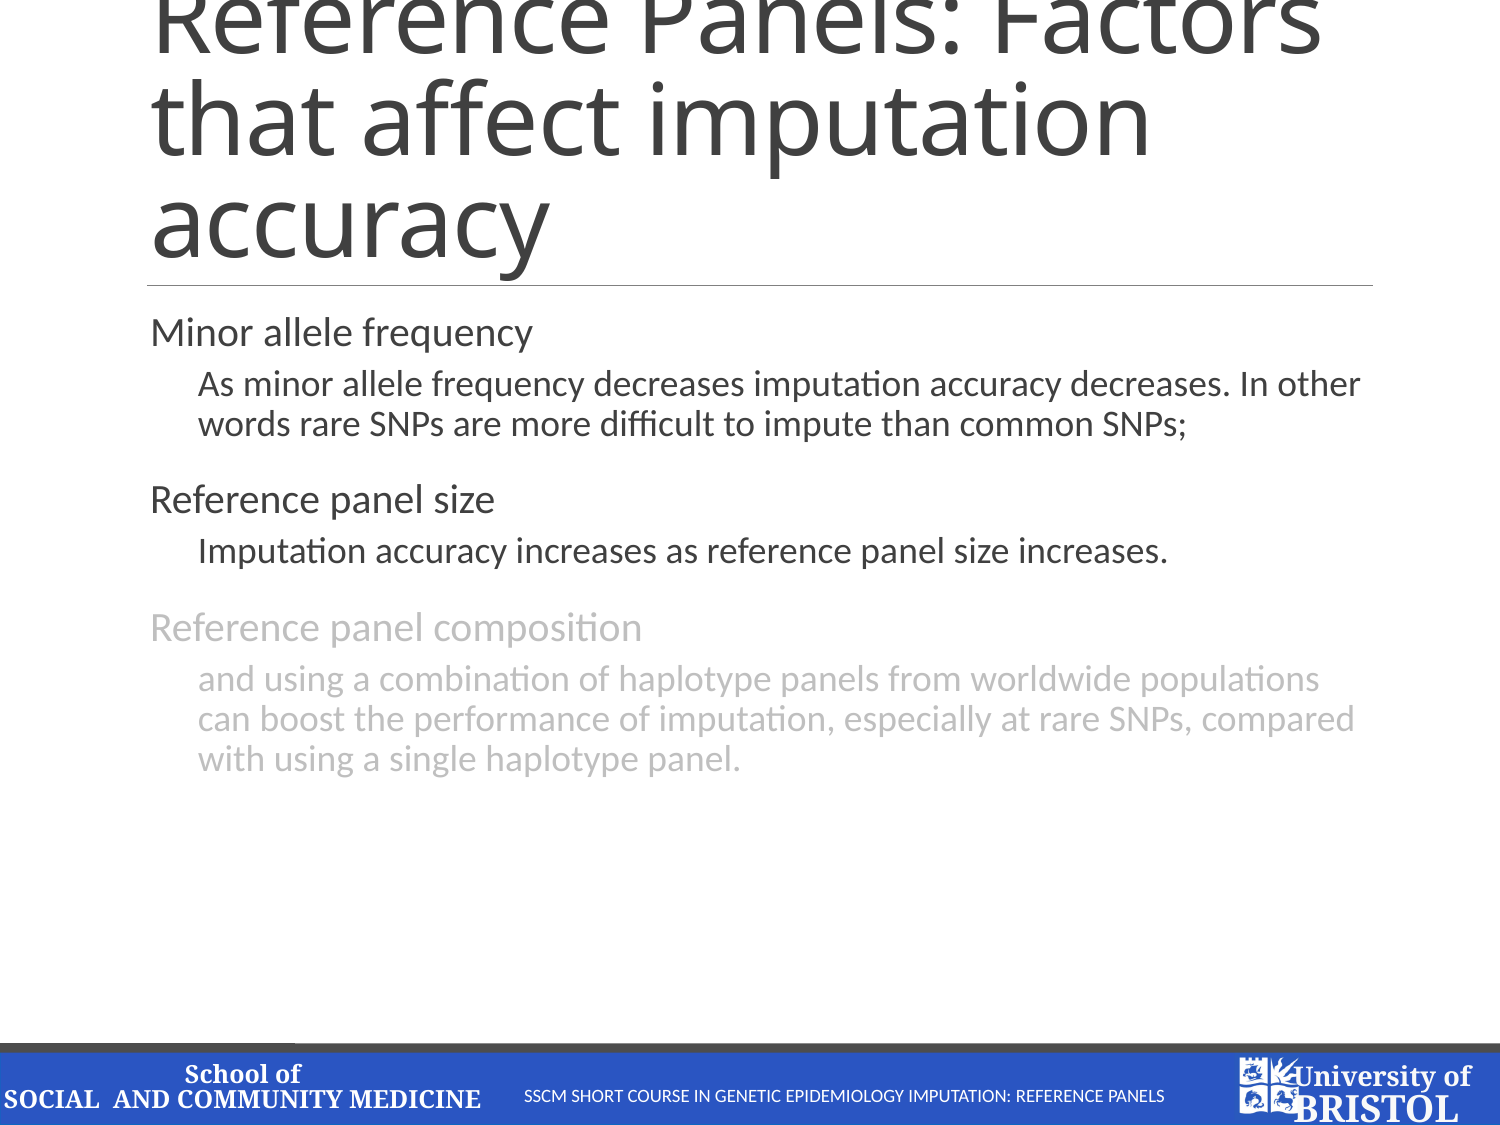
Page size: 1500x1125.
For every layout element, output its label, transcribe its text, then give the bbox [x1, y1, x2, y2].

list Minor allele frequency As minor allele frequency decreases imputation accuracy decreases. In other words rare SNPs are more difficult to impute than common SNPs; Reference panel size Imputation accuracy increases as reference panel size increases. Reference panel composition and using a combination of haplotype panels from worldwide populations can boost the performance of imputation, especially at rare SNPs, compared with using a single haplotype panel. [135, 302, 1373, 963]
footer SSCM Short Course in Genetic Epidemiology Imputation: Reference Panels [324, 1065, 1365, 1125]
title Reference Panels: Factors that affect imputation accuracy [135, 47, 1373, 285]
picture [1234, 1053, 1301, 1065]
